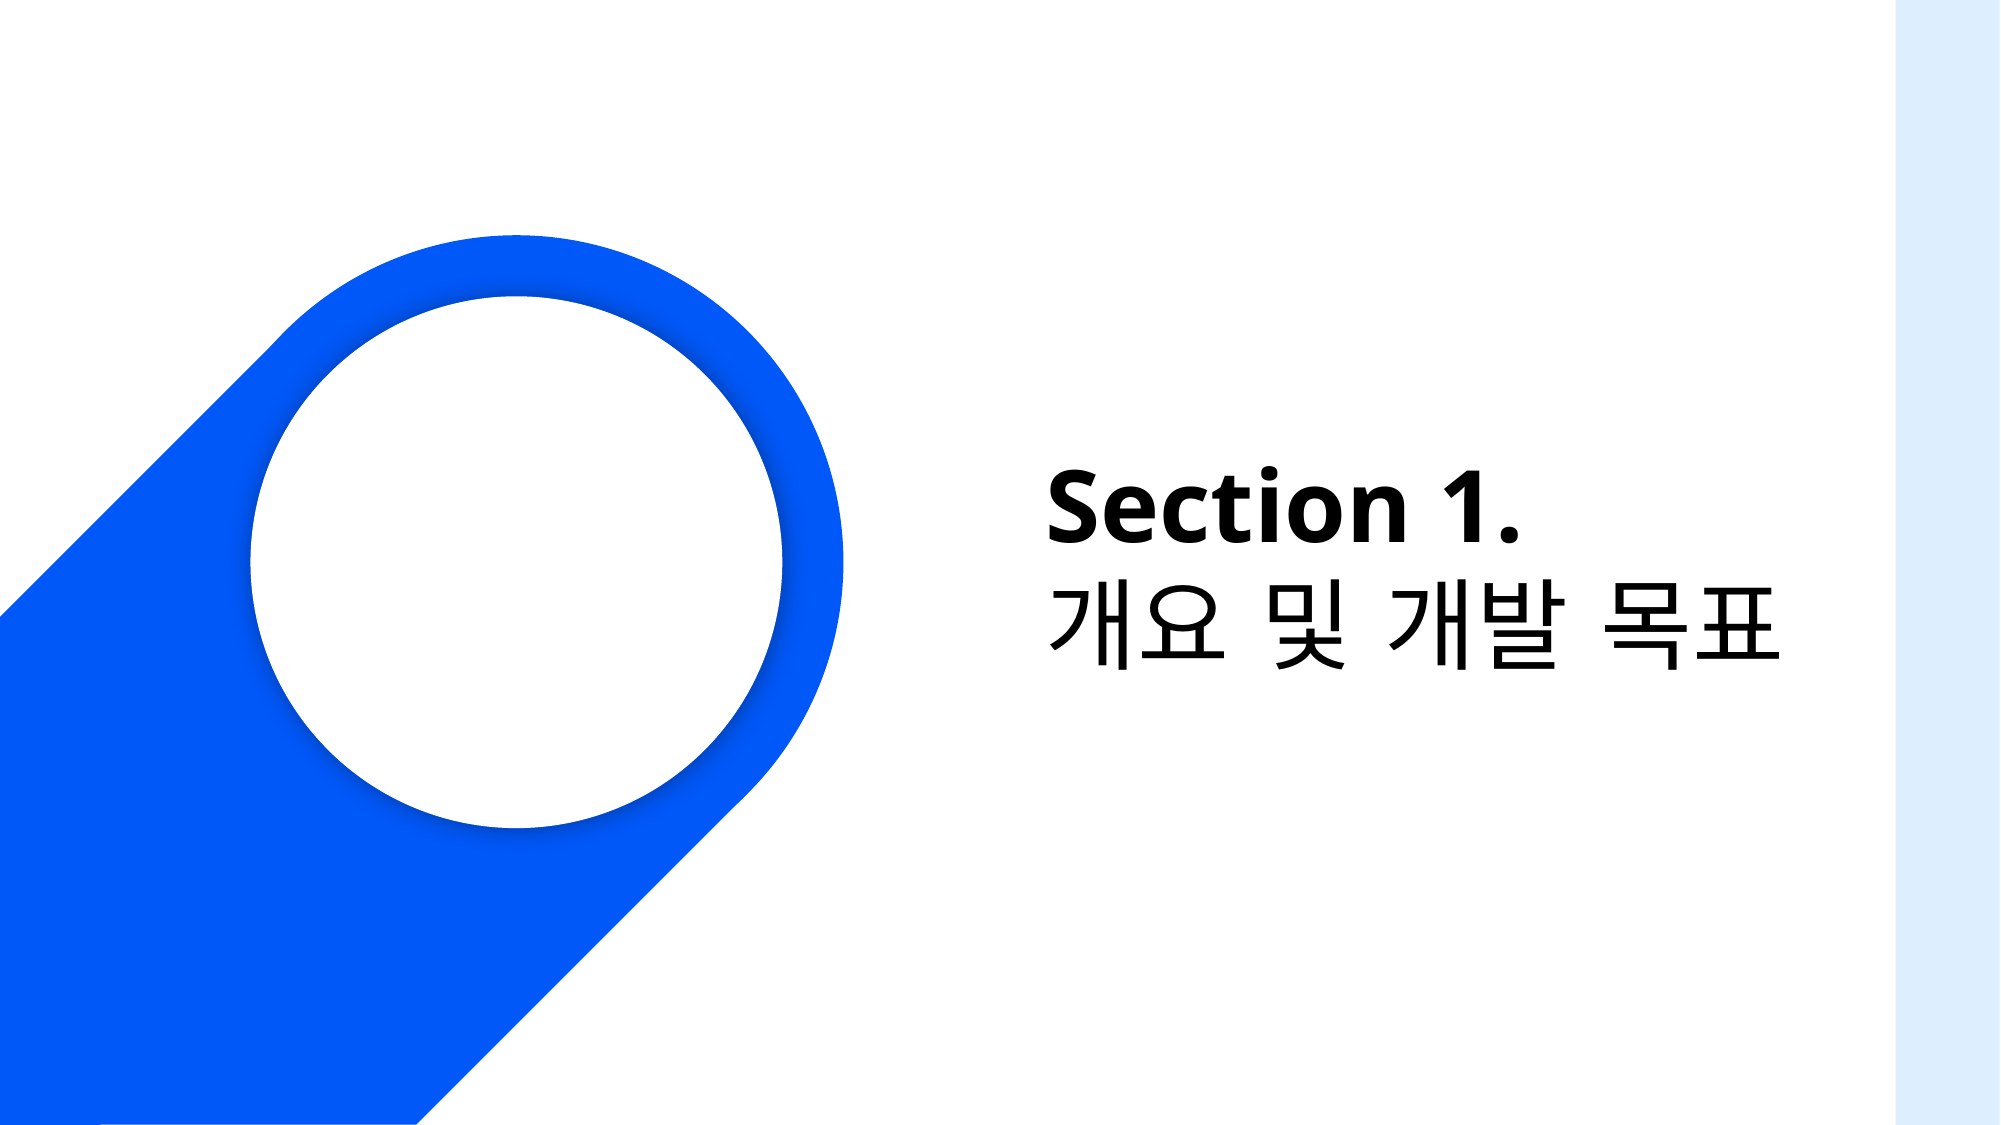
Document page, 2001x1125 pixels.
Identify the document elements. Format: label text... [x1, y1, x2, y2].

text_box Section 1. 개요 및 개발 목표 [1030, 435, 1853, 690]
